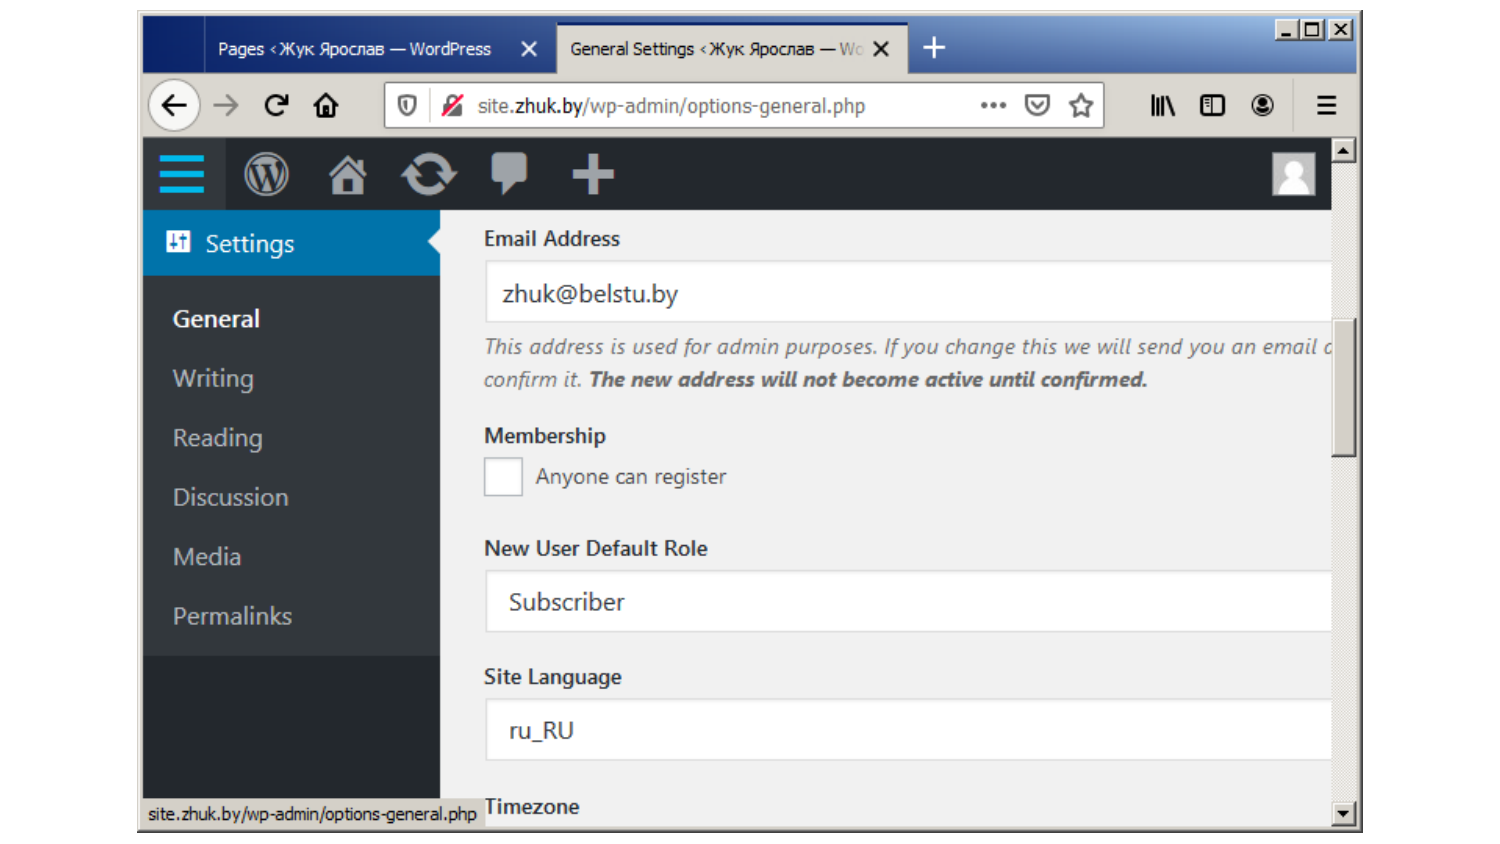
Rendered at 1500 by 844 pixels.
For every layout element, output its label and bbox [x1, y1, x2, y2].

picture [137, 10, 1363, 834]
